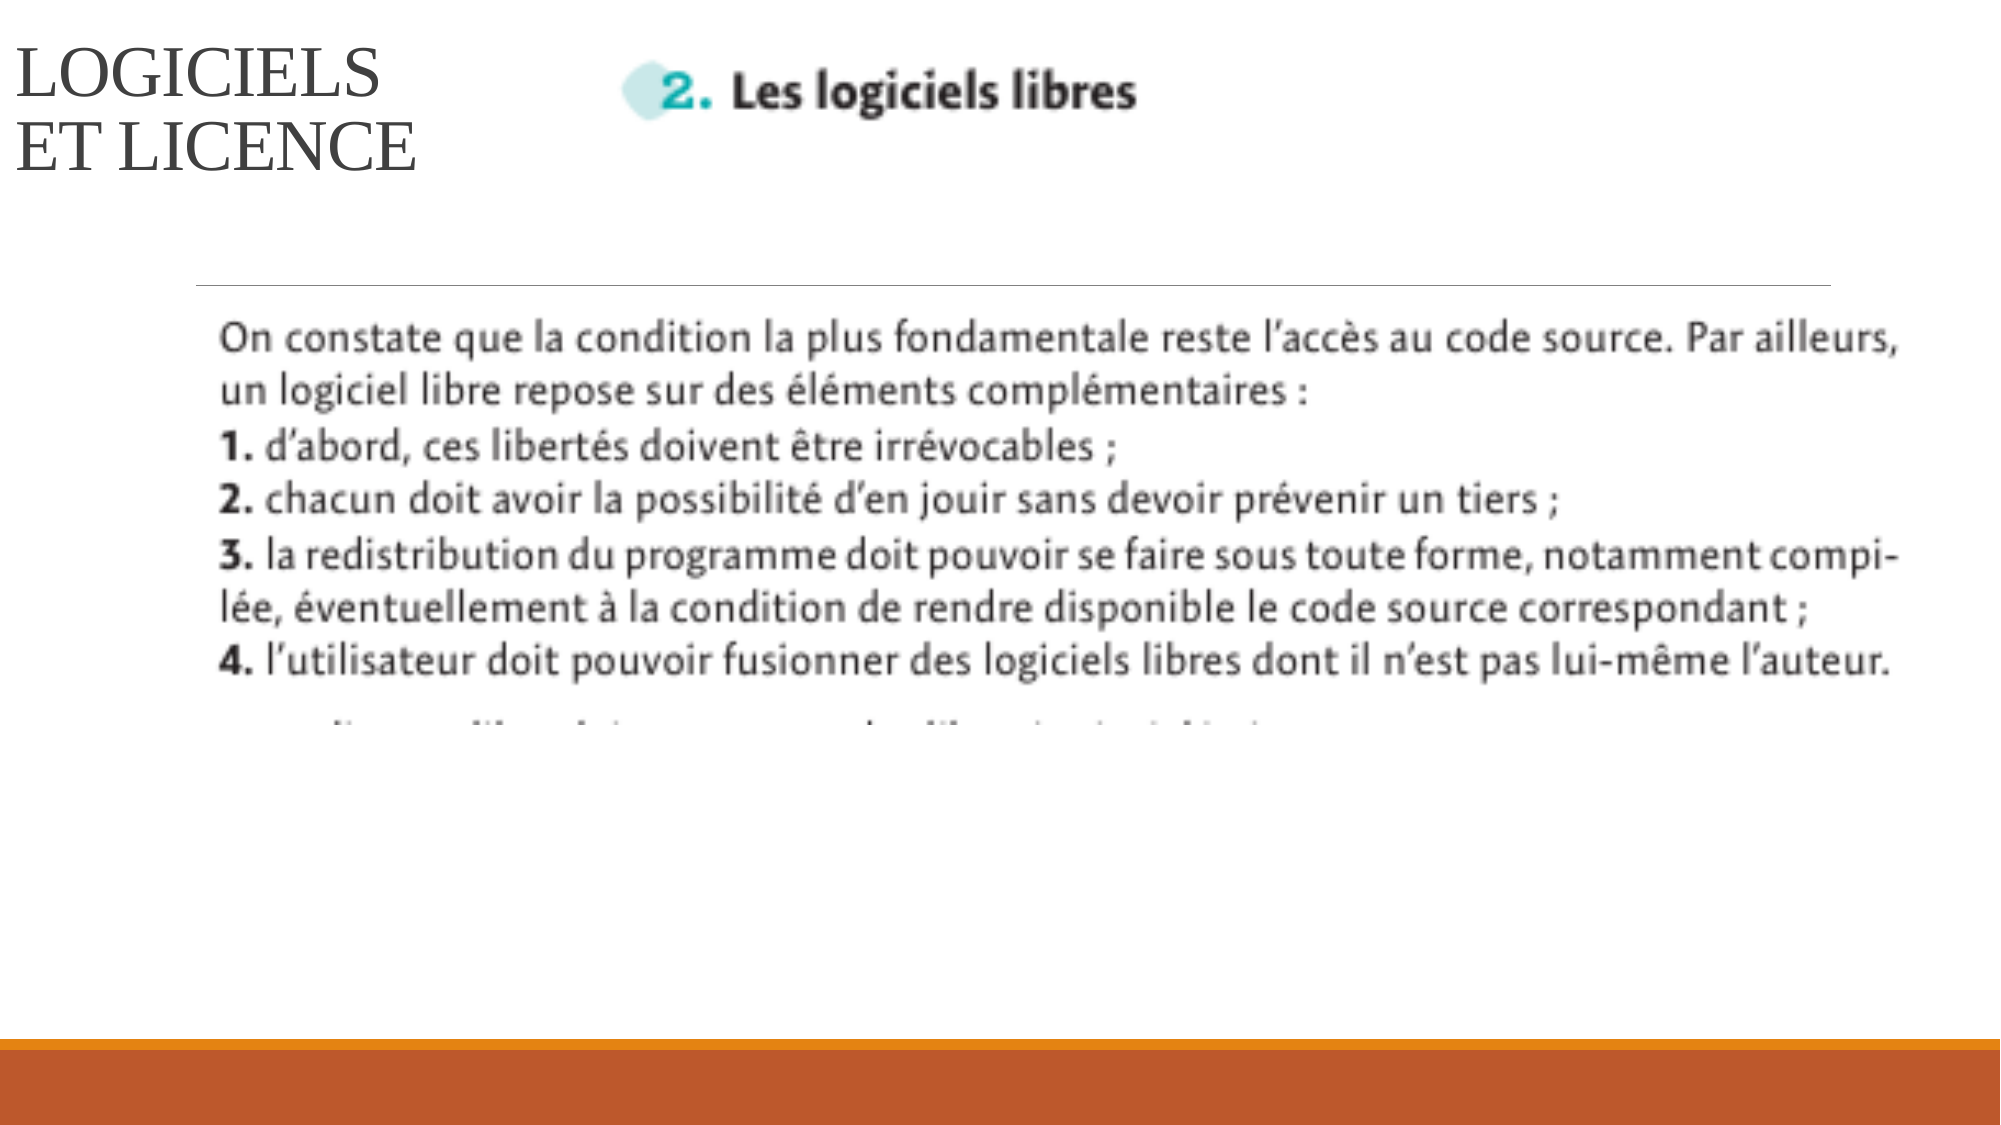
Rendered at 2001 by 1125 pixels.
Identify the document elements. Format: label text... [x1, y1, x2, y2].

picture [190, 299, 1963, 726]
title LOGICIELS ET LICENCE [0, 28, 1650, 194]
picture [588, 28, 1251, 177]
